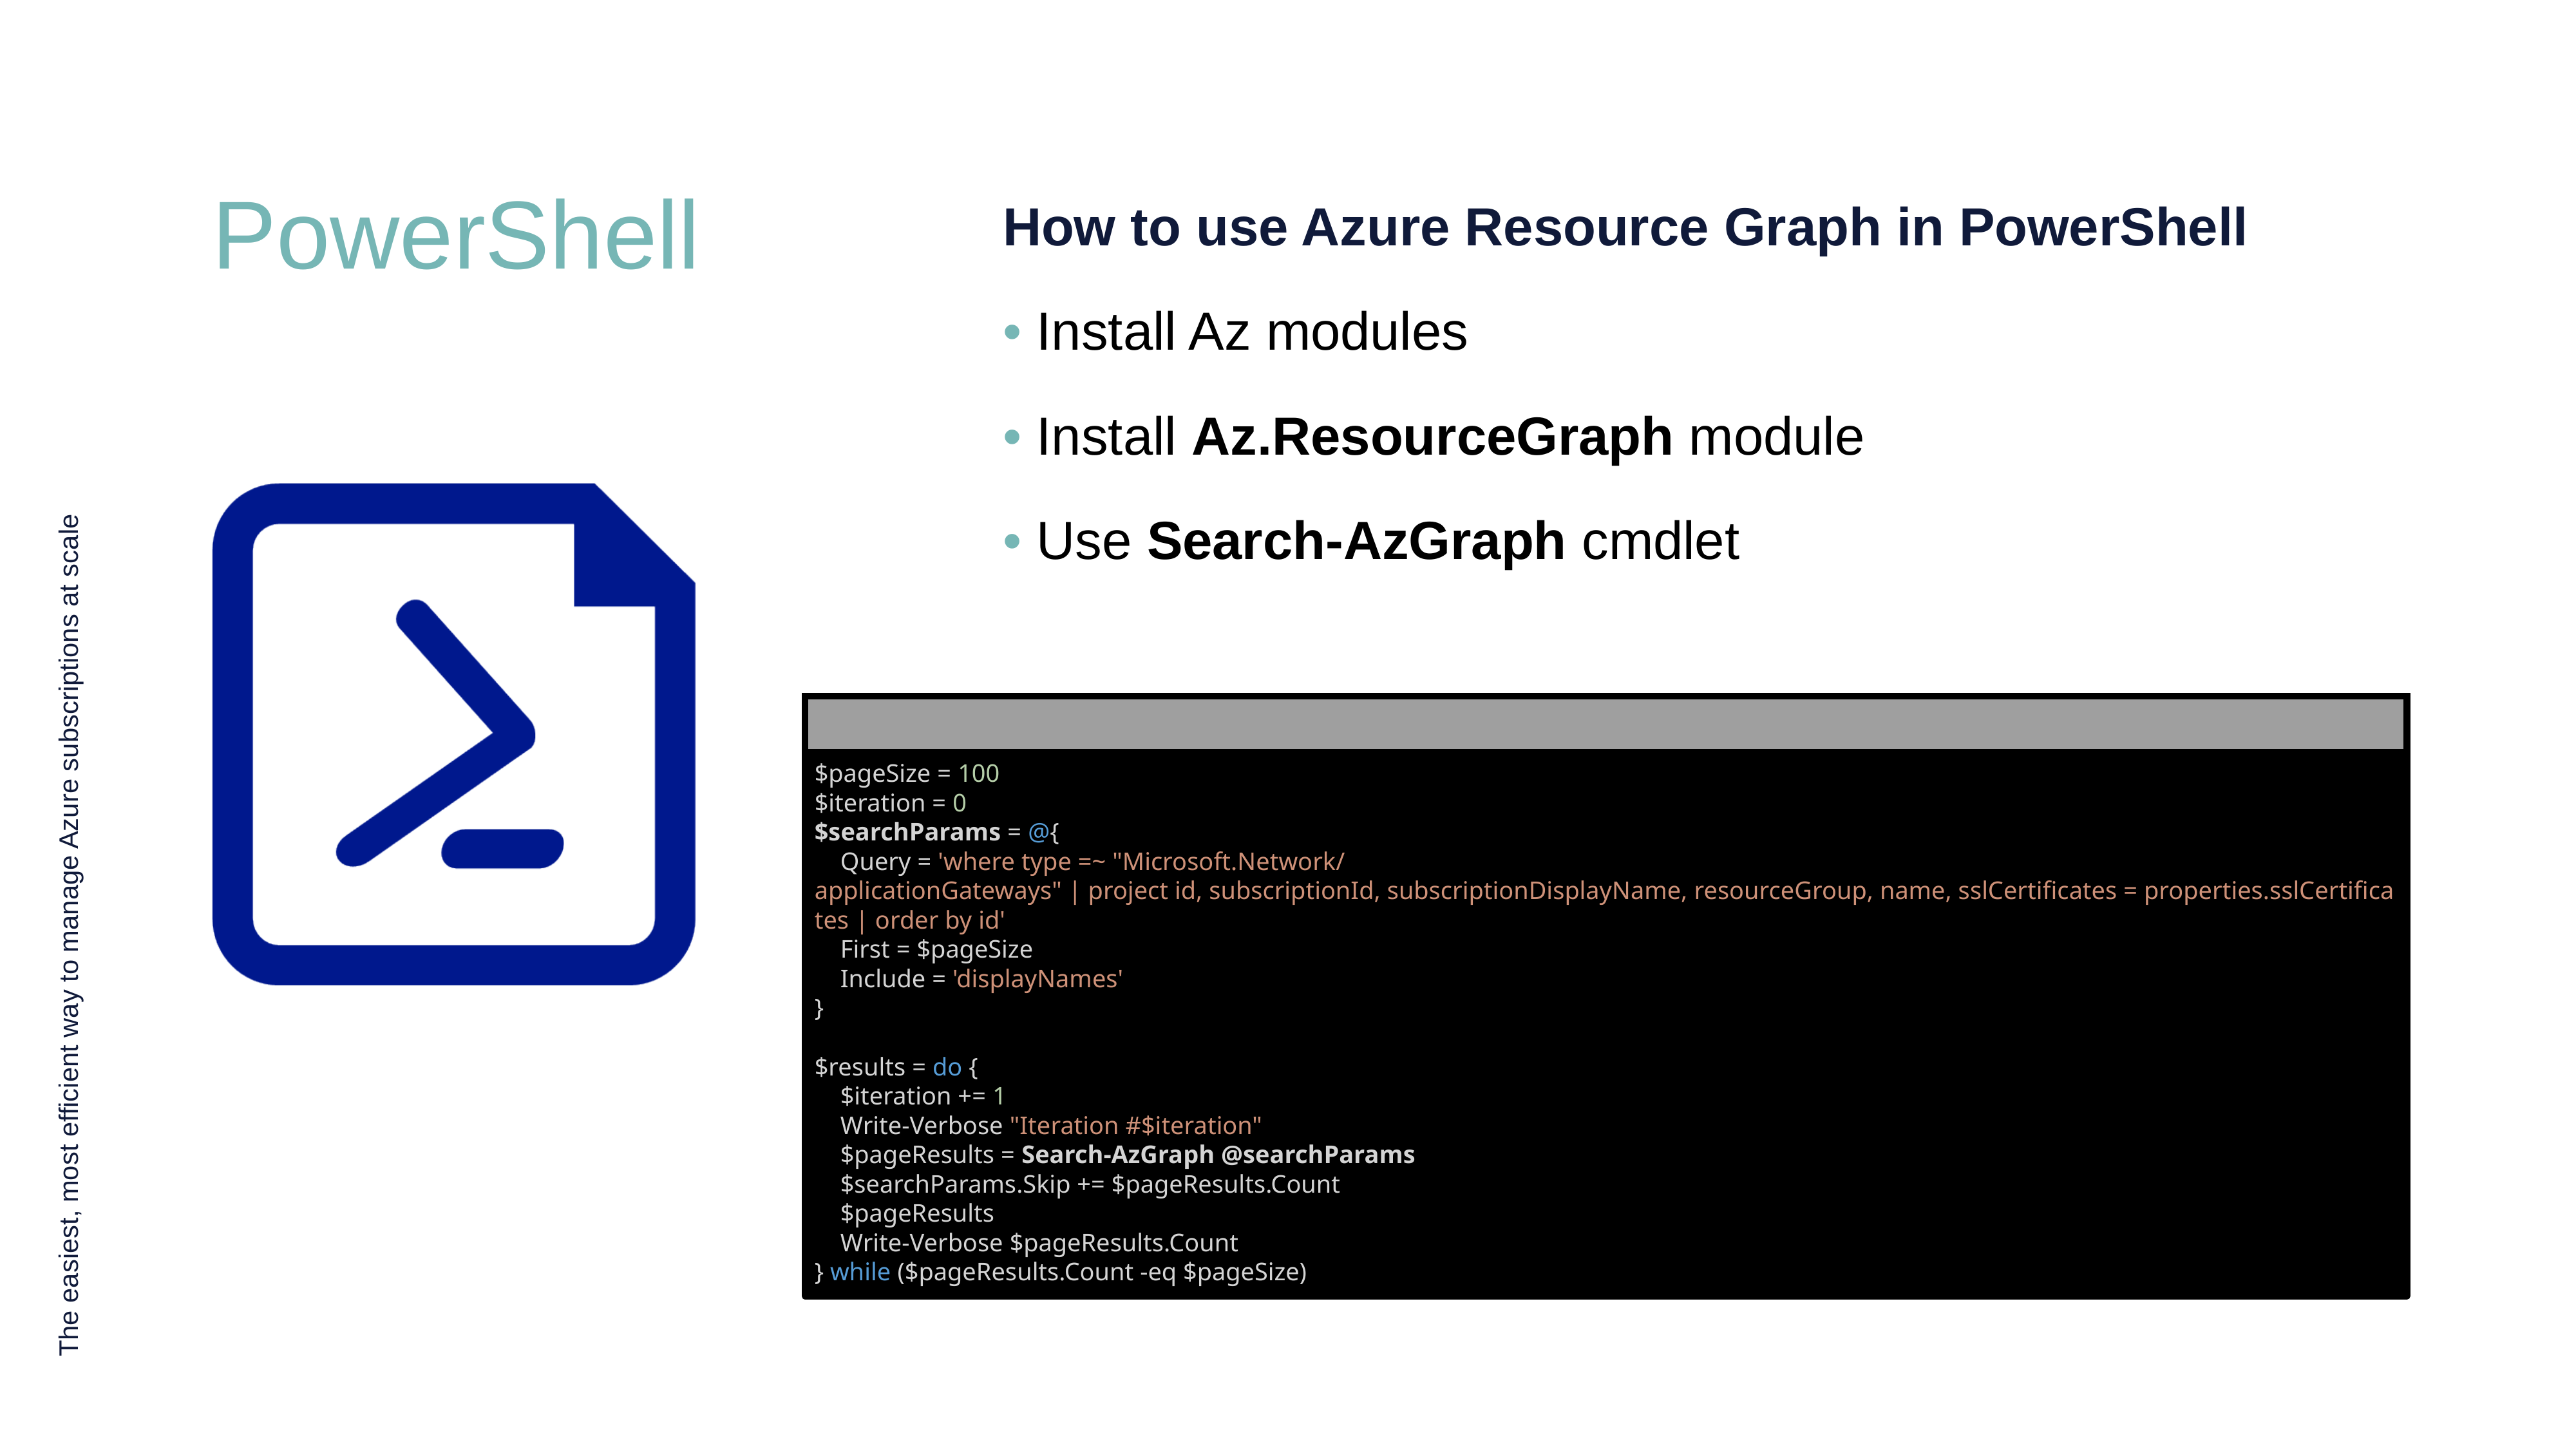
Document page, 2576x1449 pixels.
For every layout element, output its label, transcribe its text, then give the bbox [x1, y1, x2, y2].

text_box How to use Azure Resource Graph in PowerShell • Install Az modules • Install Az.ResourceGraph module • Use Search-AzGraph cmdlet [995, 184, 2304, 578]
text_box PowerShell [204, 164, 708, 296]
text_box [804, 696, 2407, 1296]
picture [202, 482, 706, 987]
text_box The easiest, most efficient way to manage Azure subscriptions at scale [43, 84, 91, 1365]
